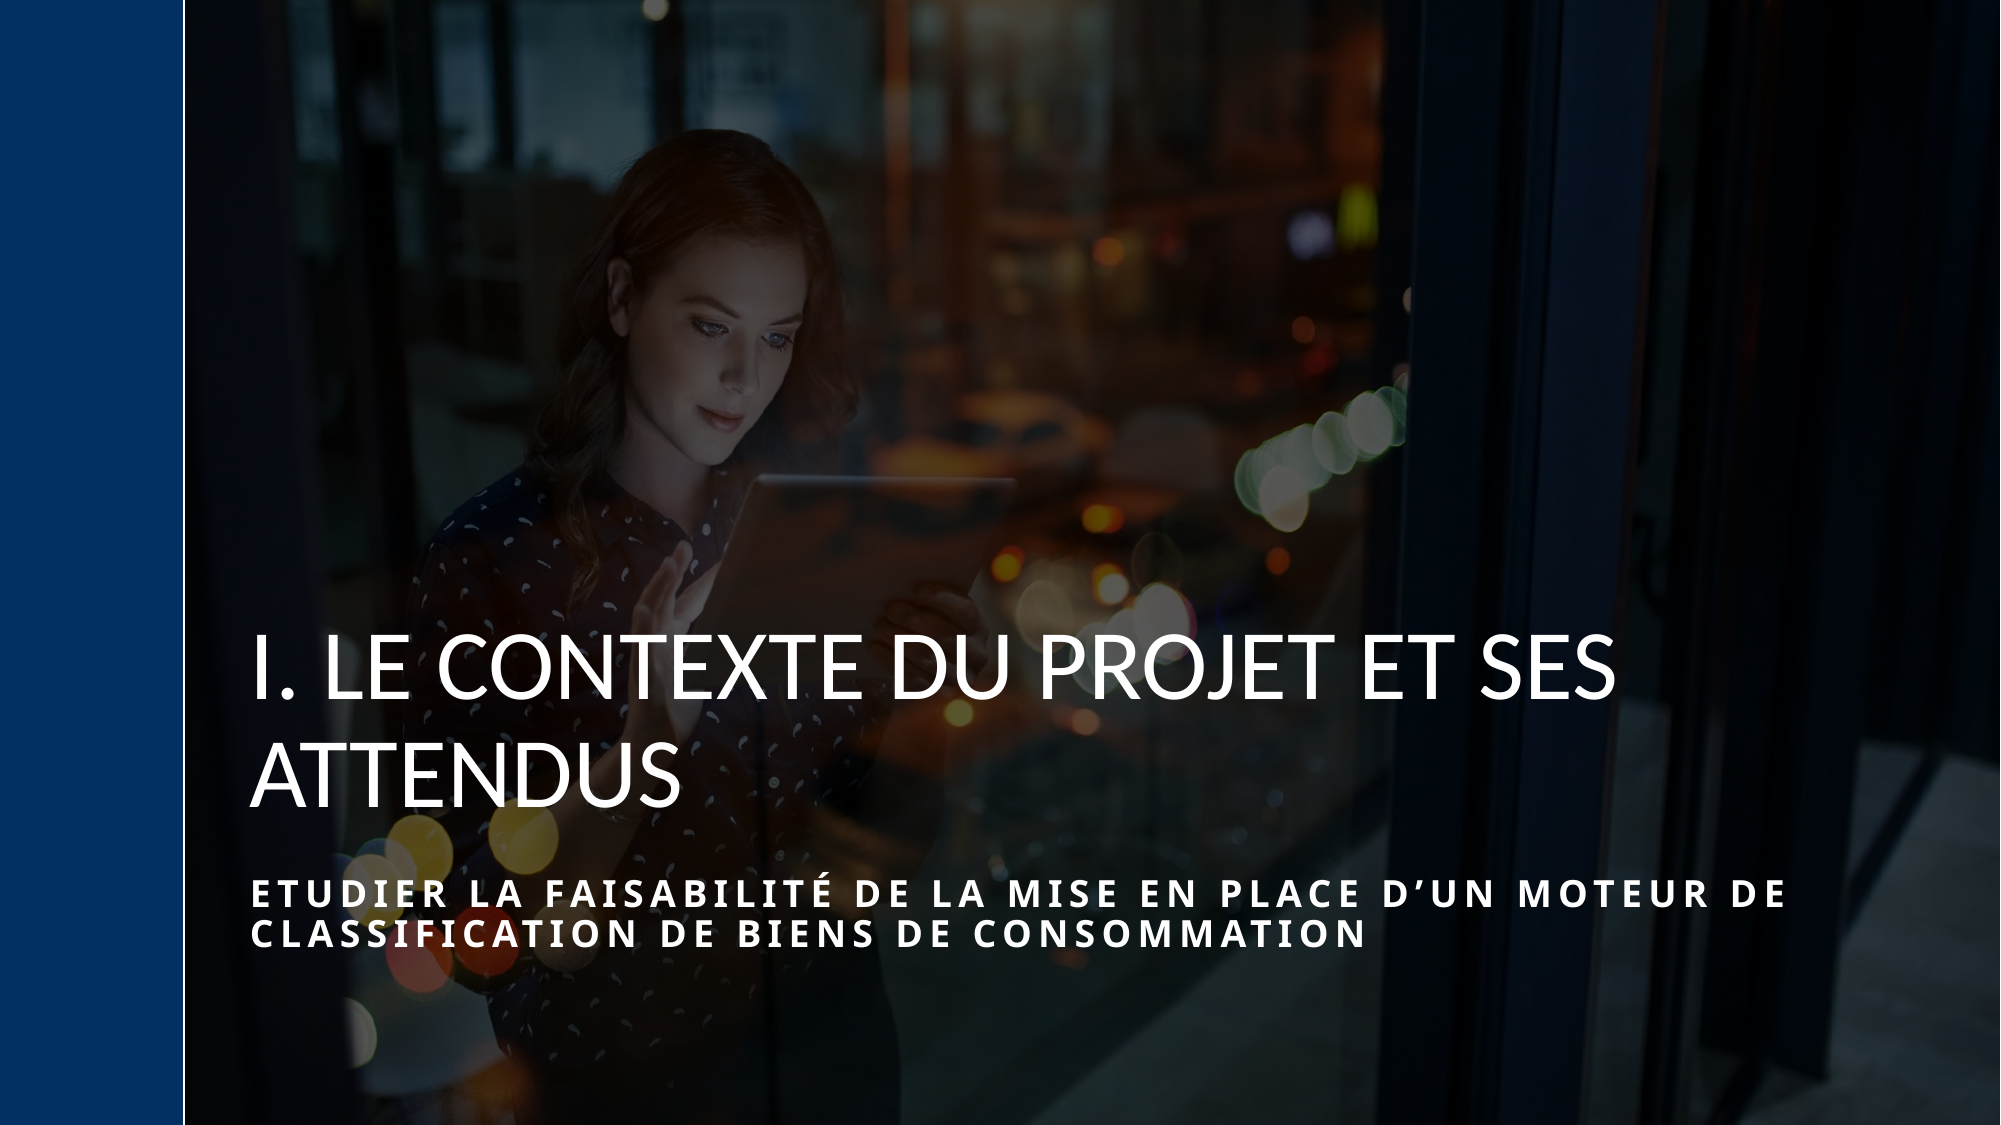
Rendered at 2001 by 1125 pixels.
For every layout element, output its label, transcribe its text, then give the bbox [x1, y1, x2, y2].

picture [185, 0, 2000, 1125]
list Etudier la faisabilité de la mise en place d’un moteur de classification de biens de consommation [249, 867, 1914, 983]
title I. Le contexte du projet et ses attendus [249, 445, 2000, 838]
